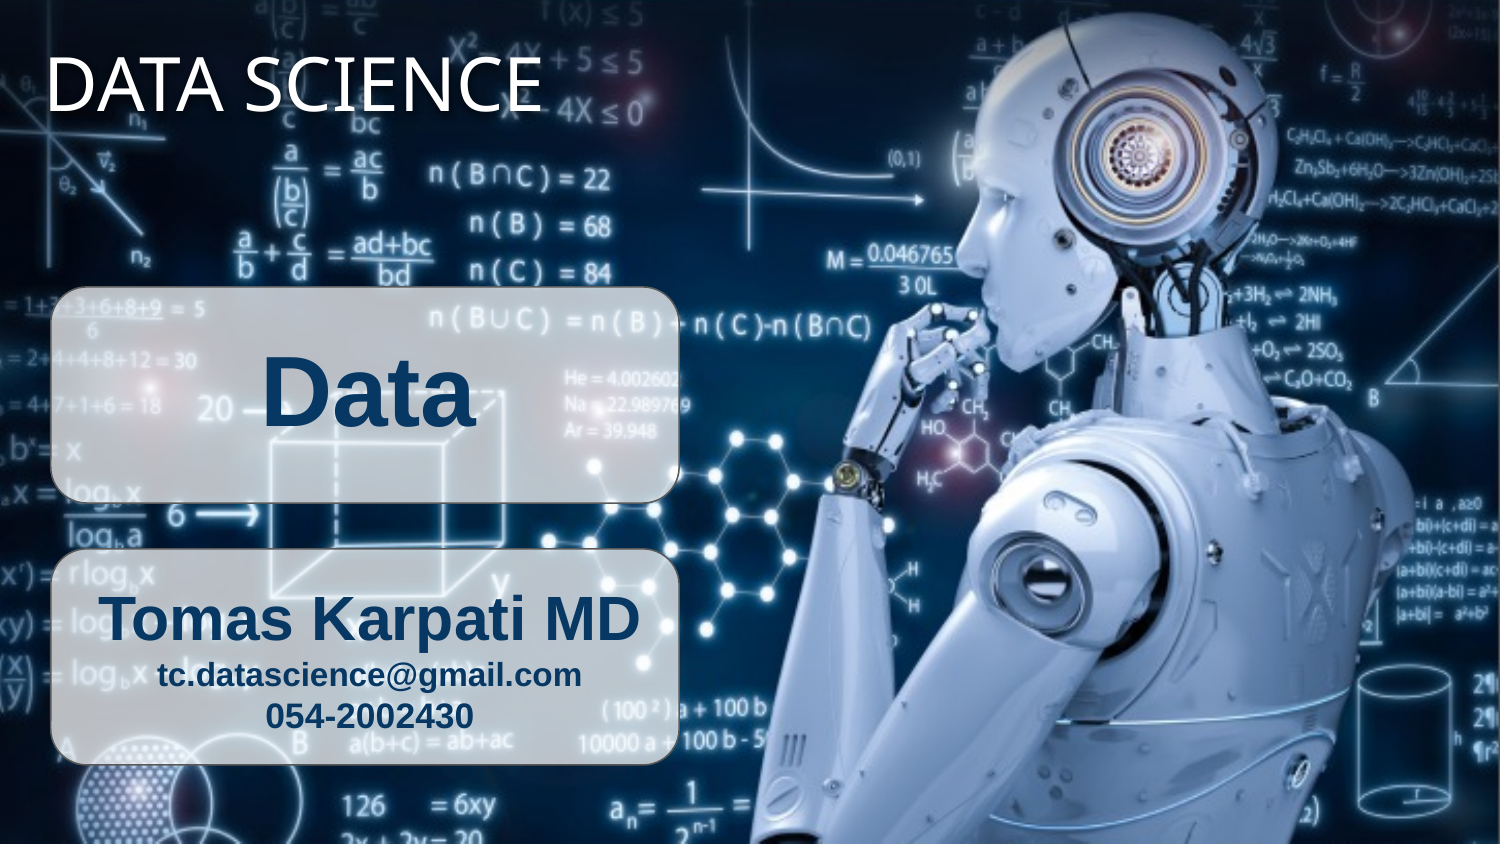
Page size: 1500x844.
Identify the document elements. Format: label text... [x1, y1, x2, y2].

text_box Tomas Karpati MD tc.datascience@gmail.com 054-2002430 [74, 564, 666, 749]
text_box Data [125, 311, 612, 480]
picture [0, 0, 1500, 844]
